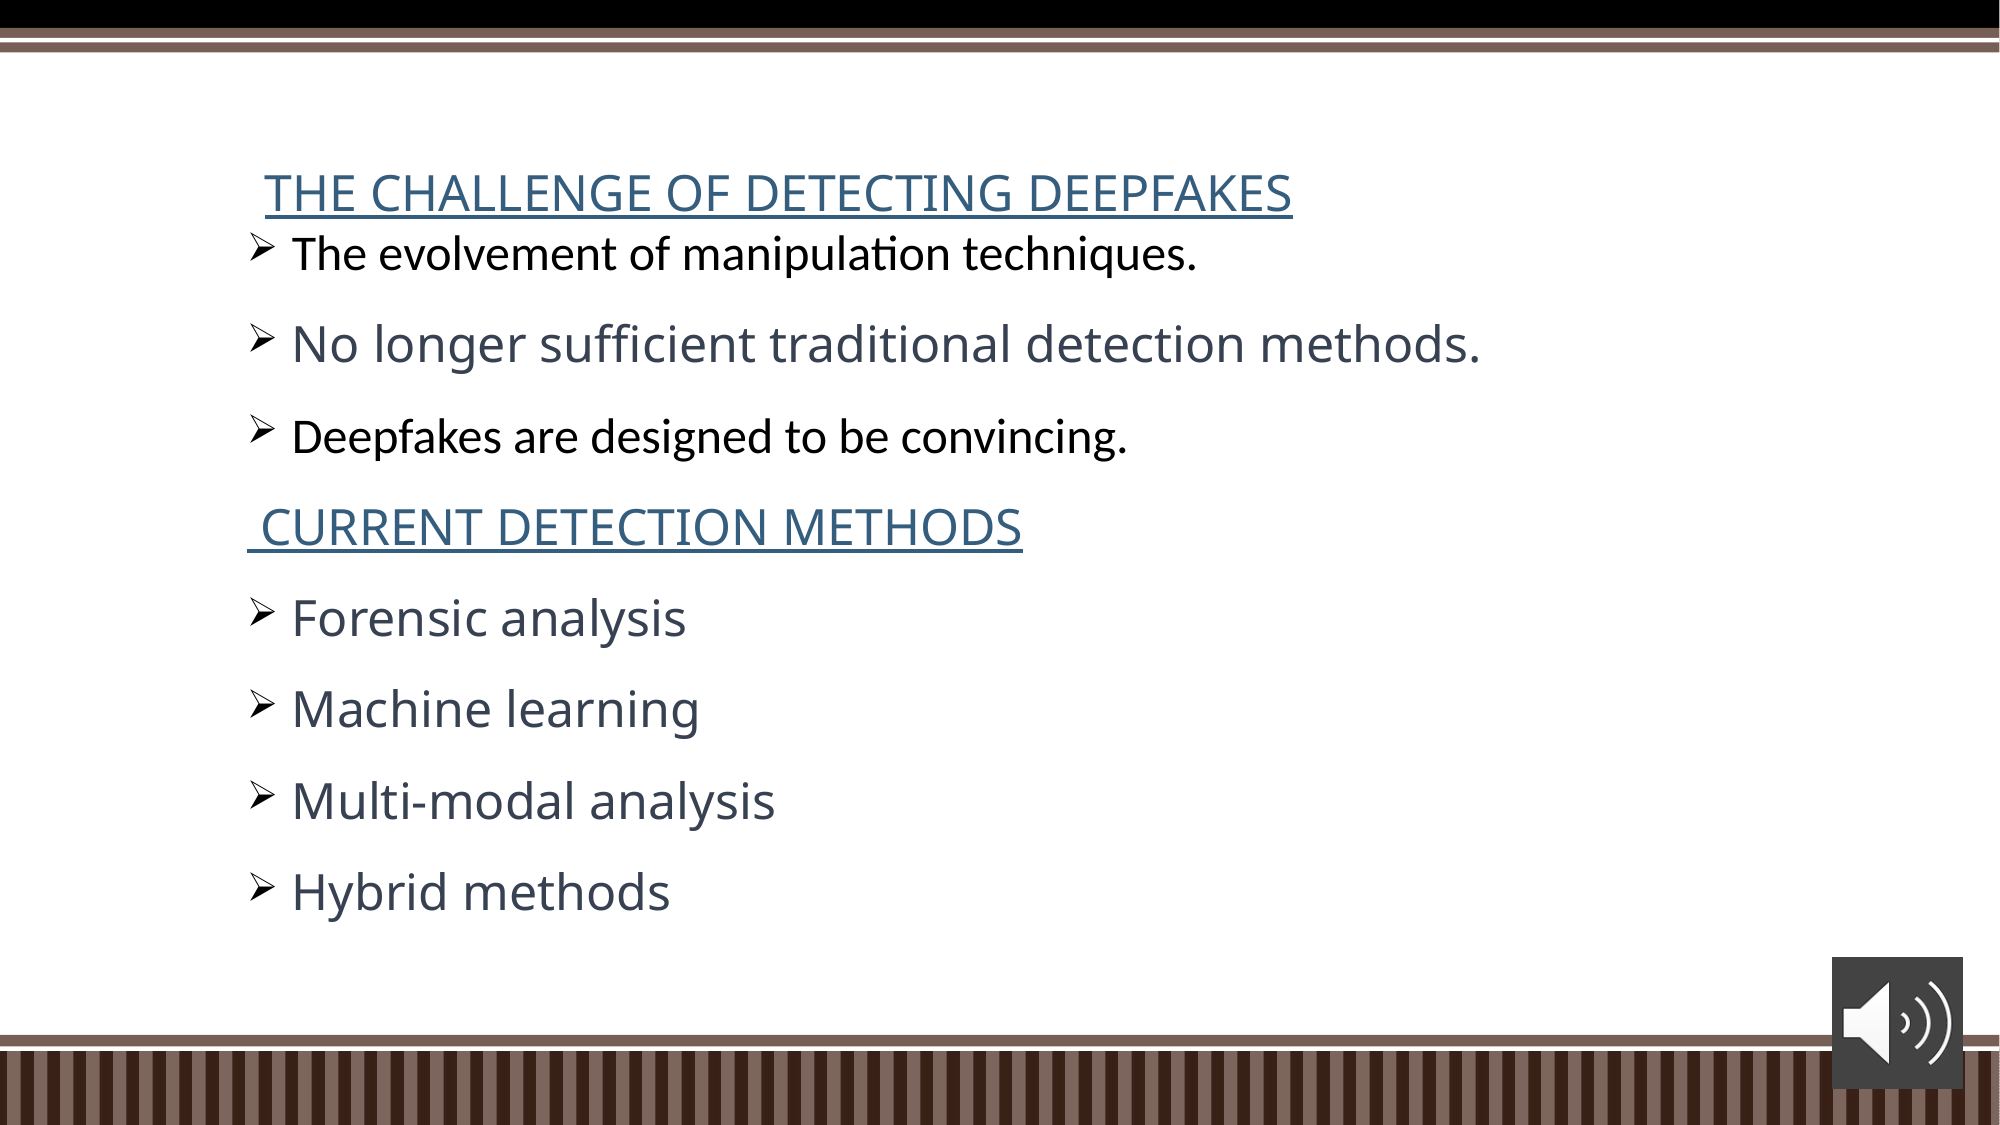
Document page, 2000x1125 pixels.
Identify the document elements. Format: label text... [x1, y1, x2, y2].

list The evolvement of manipulation techniques. No longer sufficient traditional detection methods. Deepfakes are designed to be convincing. CURRENT DETECTION METHODS Forensic analysis Machine learning Multi-modal analysis Hybrid methods [231, 219, 1732, 1047]
title THE CHALLENGE OF DETECTING DEEPFAKES [249, 99, 1750, 275]
picture [1830, 956, 1964, 1090]
